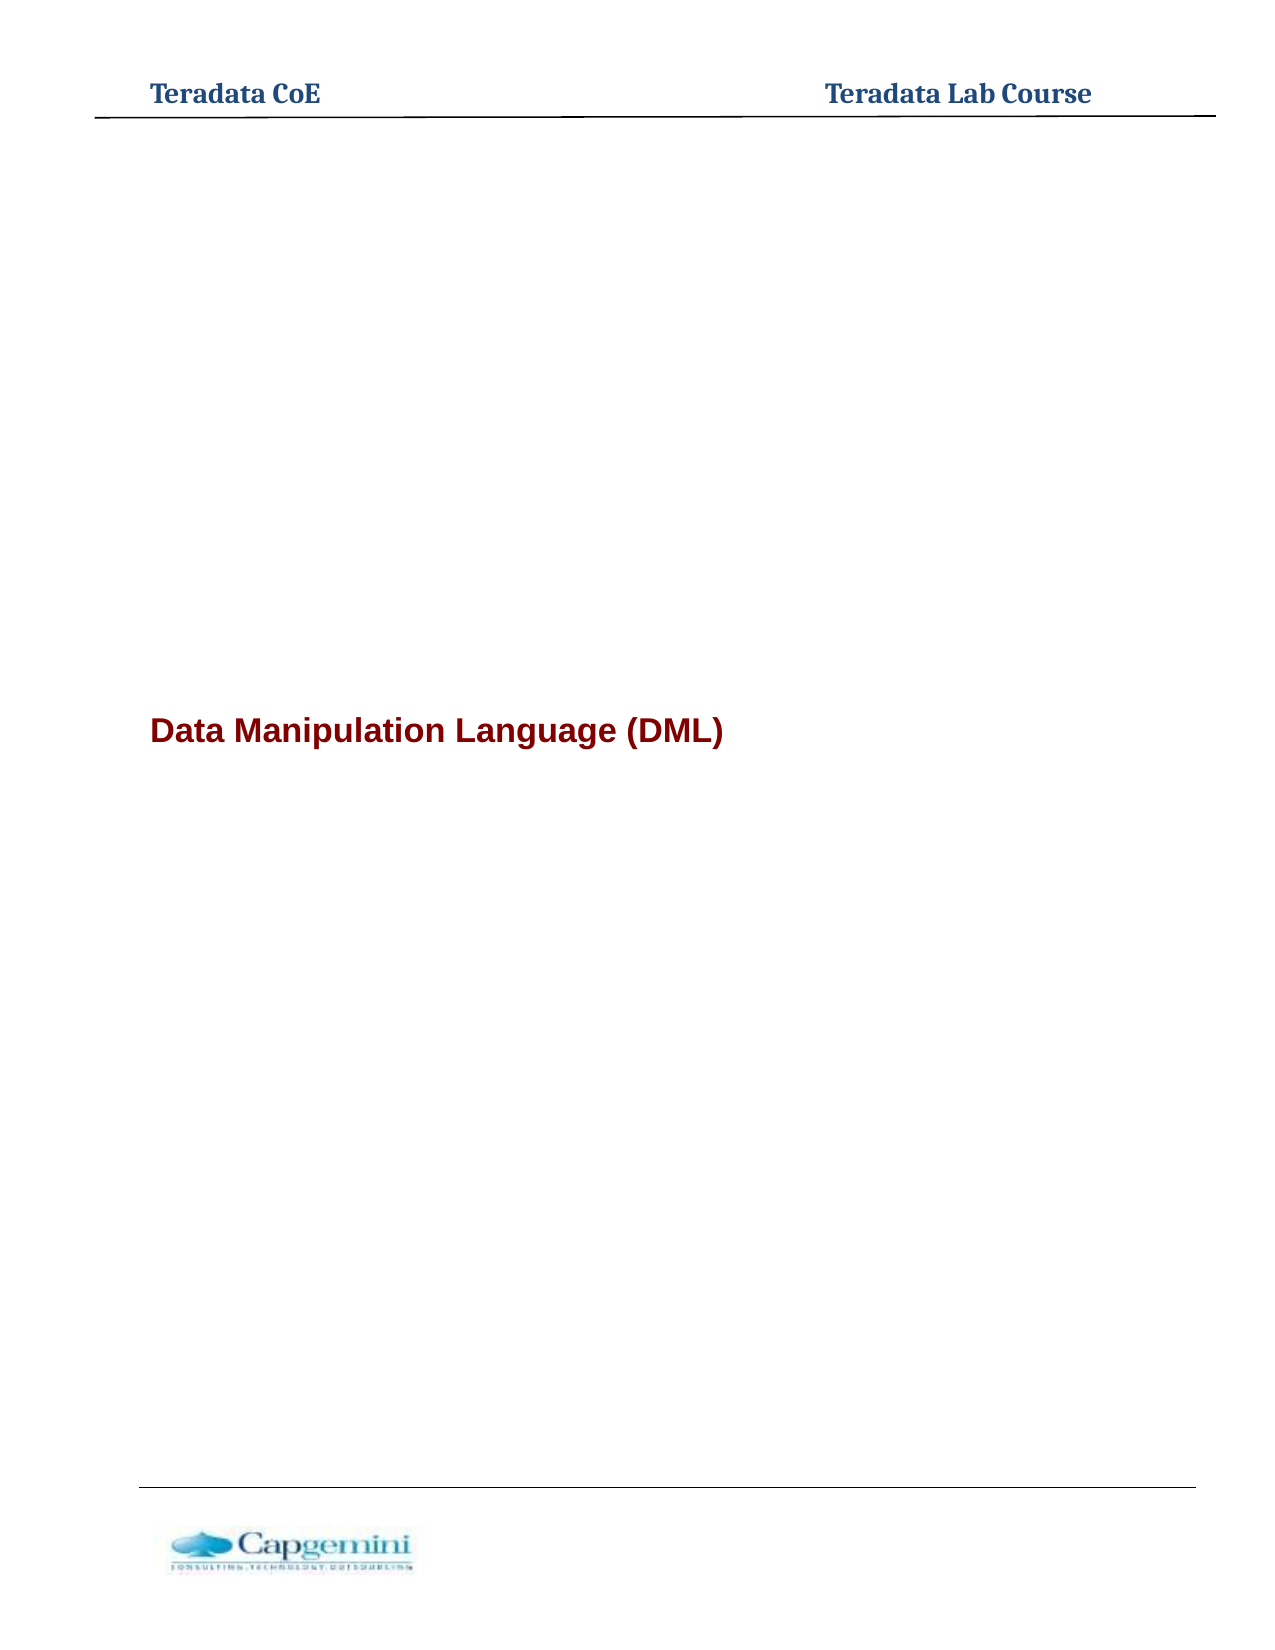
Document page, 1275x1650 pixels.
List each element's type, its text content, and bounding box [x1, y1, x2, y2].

text_box [139, 1464, 1197, 1490]
text_box [153, 1526, 425, 1575]
text_box Teradata CoE [147, 76, 336, 111]
text_box Data Manipulation Language (DML) [147, 712, 733, 751]
text_box Teradata Lab Course [823, 76, 1109, 111]
